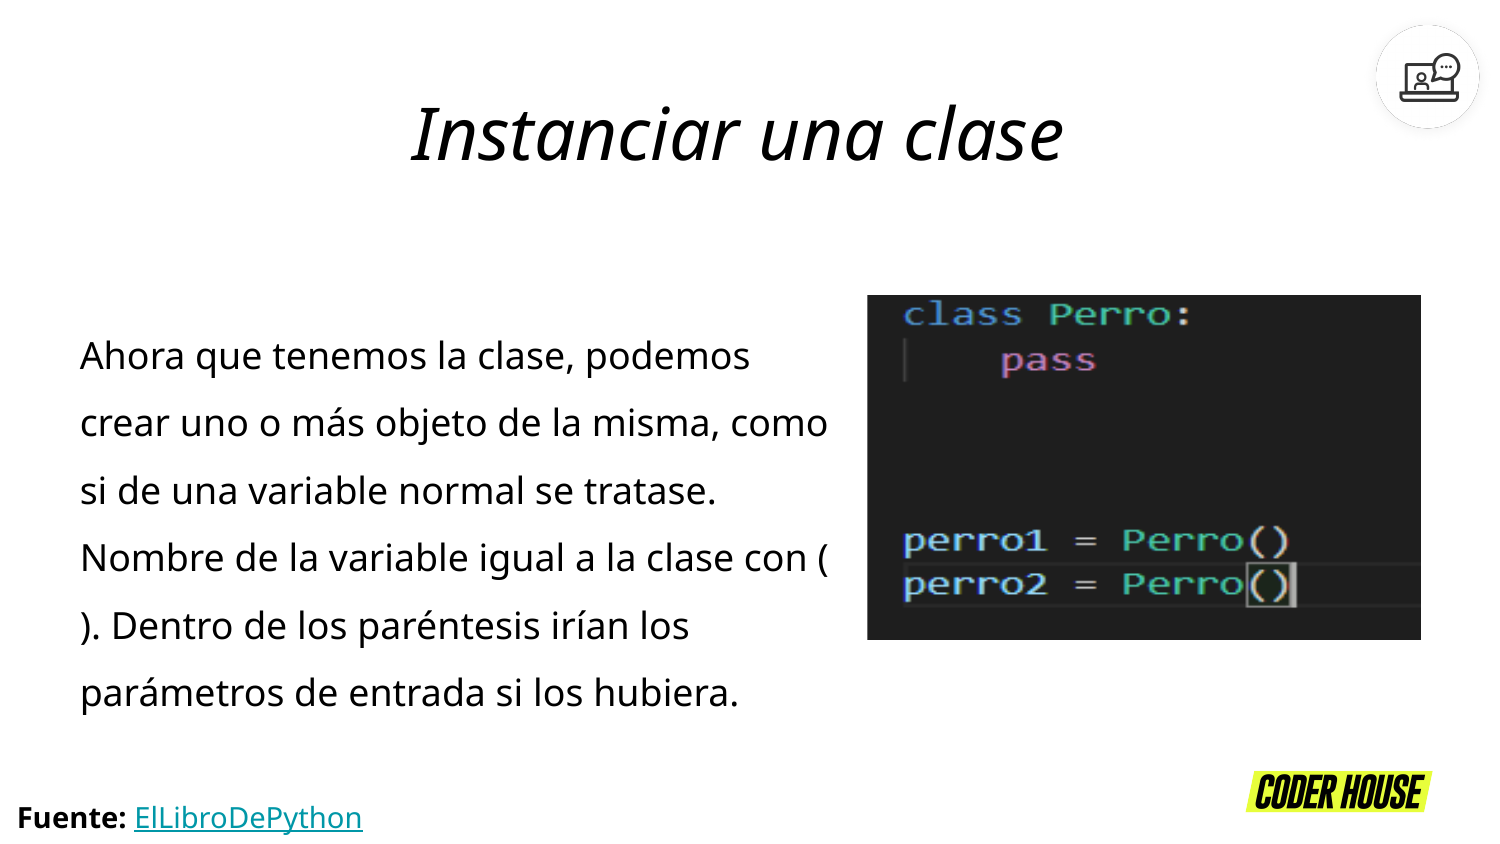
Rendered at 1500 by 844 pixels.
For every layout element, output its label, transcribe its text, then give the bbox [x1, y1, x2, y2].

text_box Instanciar una clase [274, 72, 1204, 236]
text_box Fuente: ElLibroDePython [0, 778, 419, 844]
picture [867, 295, 1422, 641]
text_box Ahora que tenemos la clase, podemos crear uno o más objeto de la misma, como si de una variable normal se tratase. Nombre de la variable igual a la clase con ( ). Dentro de los paréntesis irían los parámetros de entrada si los hubiera. [64, 294, 852, 570]
picture [1363, 12, 1492, 141]
picture [1241, 764, 1437, 819]
